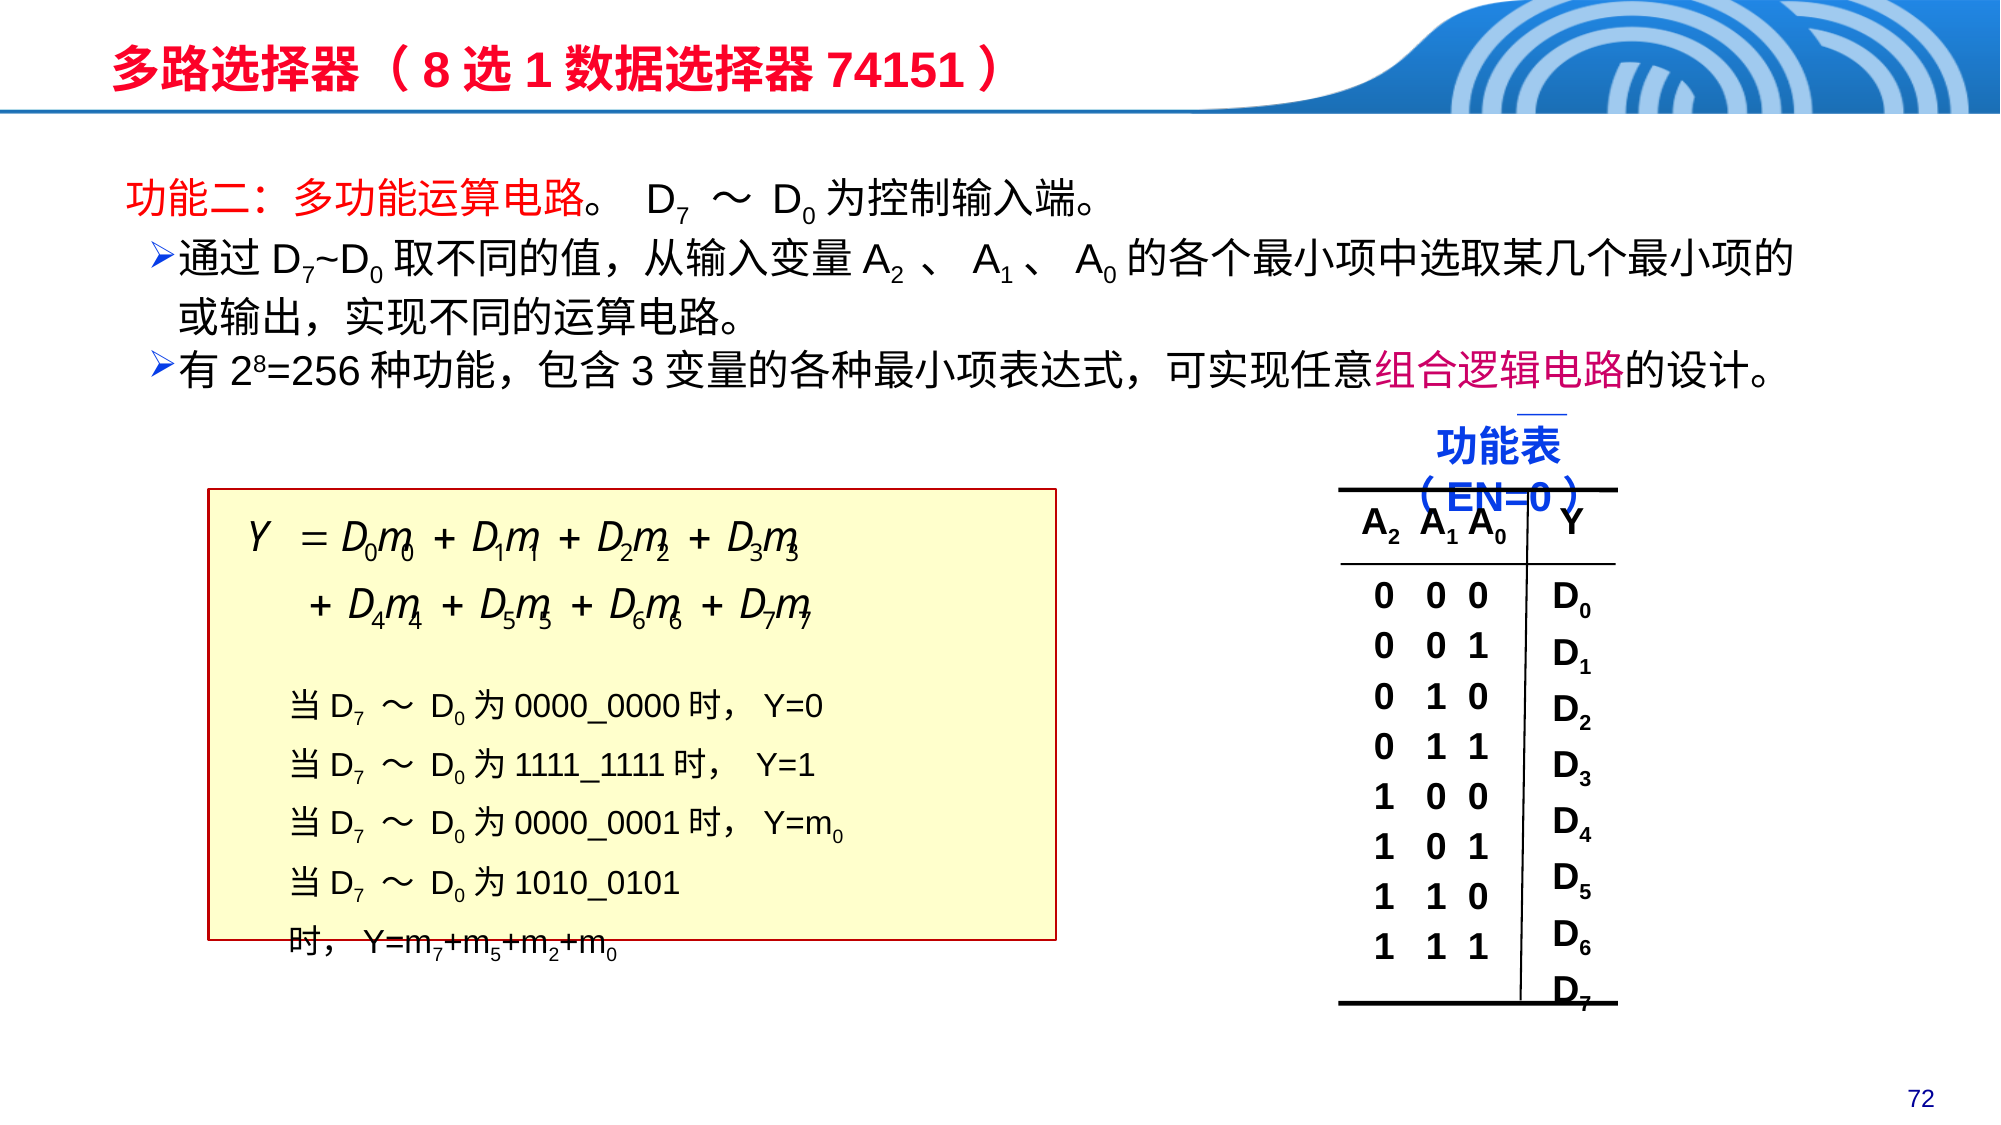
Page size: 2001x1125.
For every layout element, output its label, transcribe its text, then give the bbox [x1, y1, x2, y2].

picture [0, 0, 2000, 114]
text_box 功能二：多功能运算电路。 D7 ～ D0为控制输入端。 通过D7~D0取不同的值，从输入变量A2 、A1、A0的各个最小项中选取某几个最小项的或输出，实现不同的运算电路。 有28=256种功能，包含3变量的各种最小项表达式，可实现任意组合逻辑电路的设计。 [100, 147, 1839, 401]
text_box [1329, 411, 1659, 1010]
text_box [208, 489, 1056, 941]
title 多路选择器（8选1数据选择器74151） [99, 40, 1342, 103]
